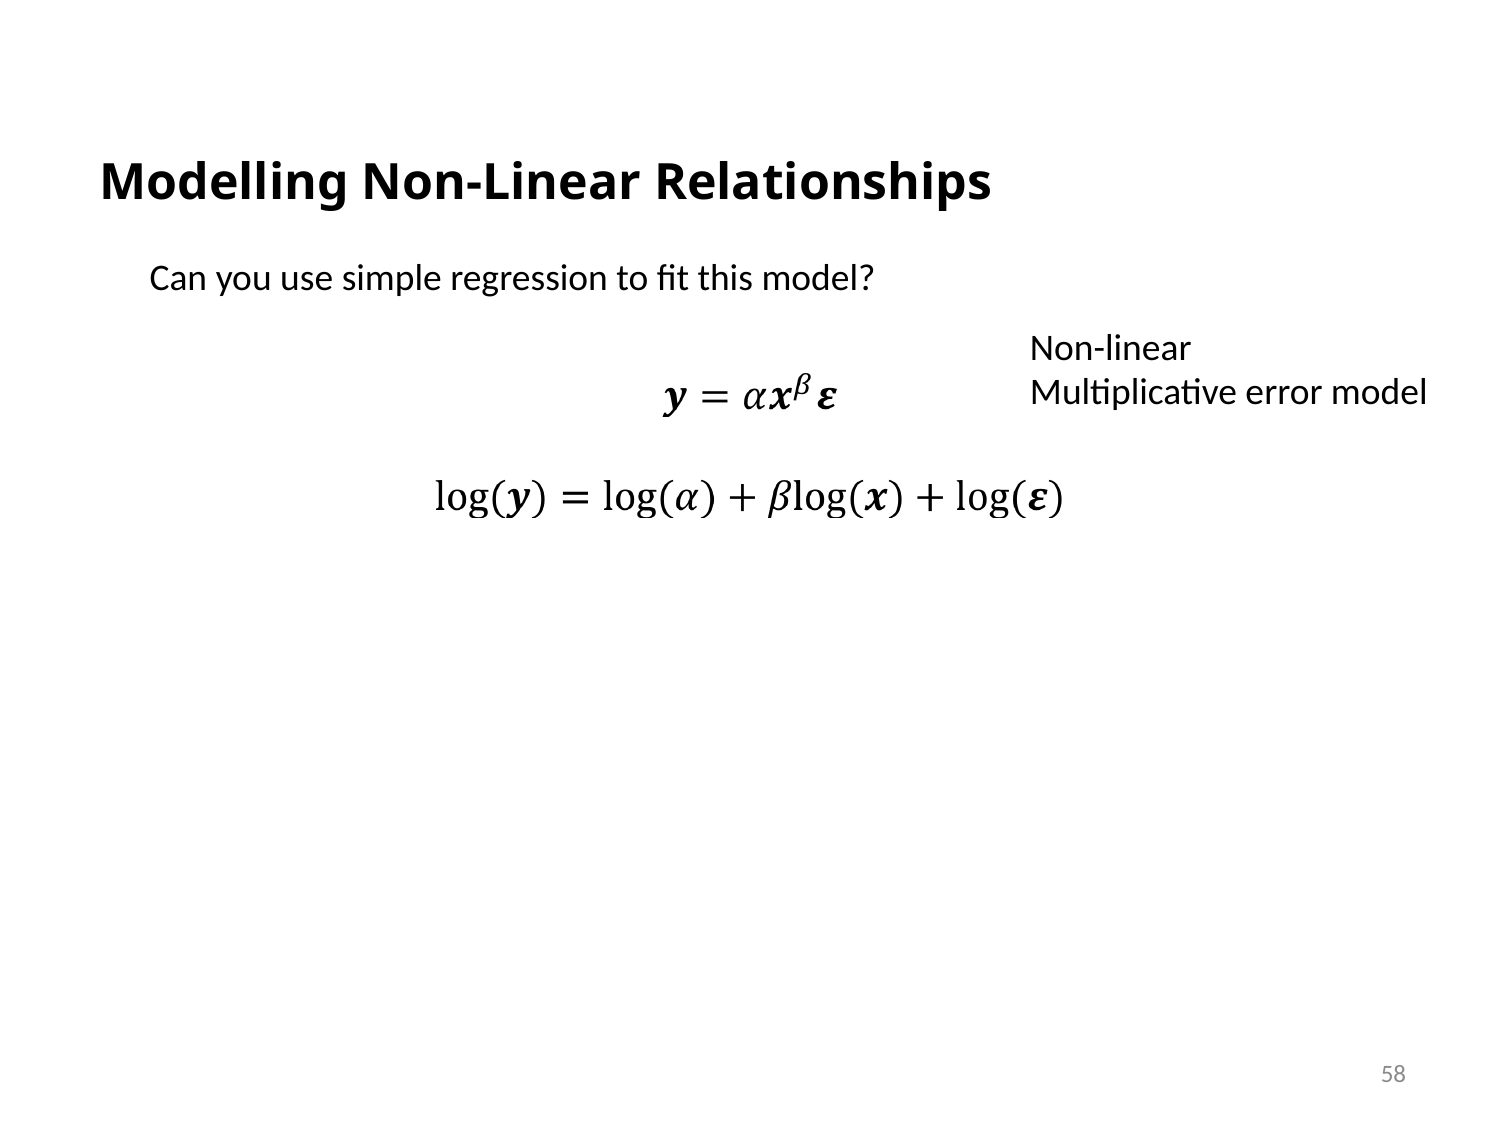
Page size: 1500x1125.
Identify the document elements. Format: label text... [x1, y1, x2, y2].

text_box Modelling Non-Linear Relationships [84, 141, 1451, 337]
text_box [317, 468, 1183, 518]
slide_number 58 [1071, 1042, 1422, 1103]
text_box Non-linear Multiplicative error model [1015, 315, 1451, 420]
text_box Can you use simple regression to fit this model? [134, 245, 1397, 305]
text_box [252, 364, 1248, 418]
